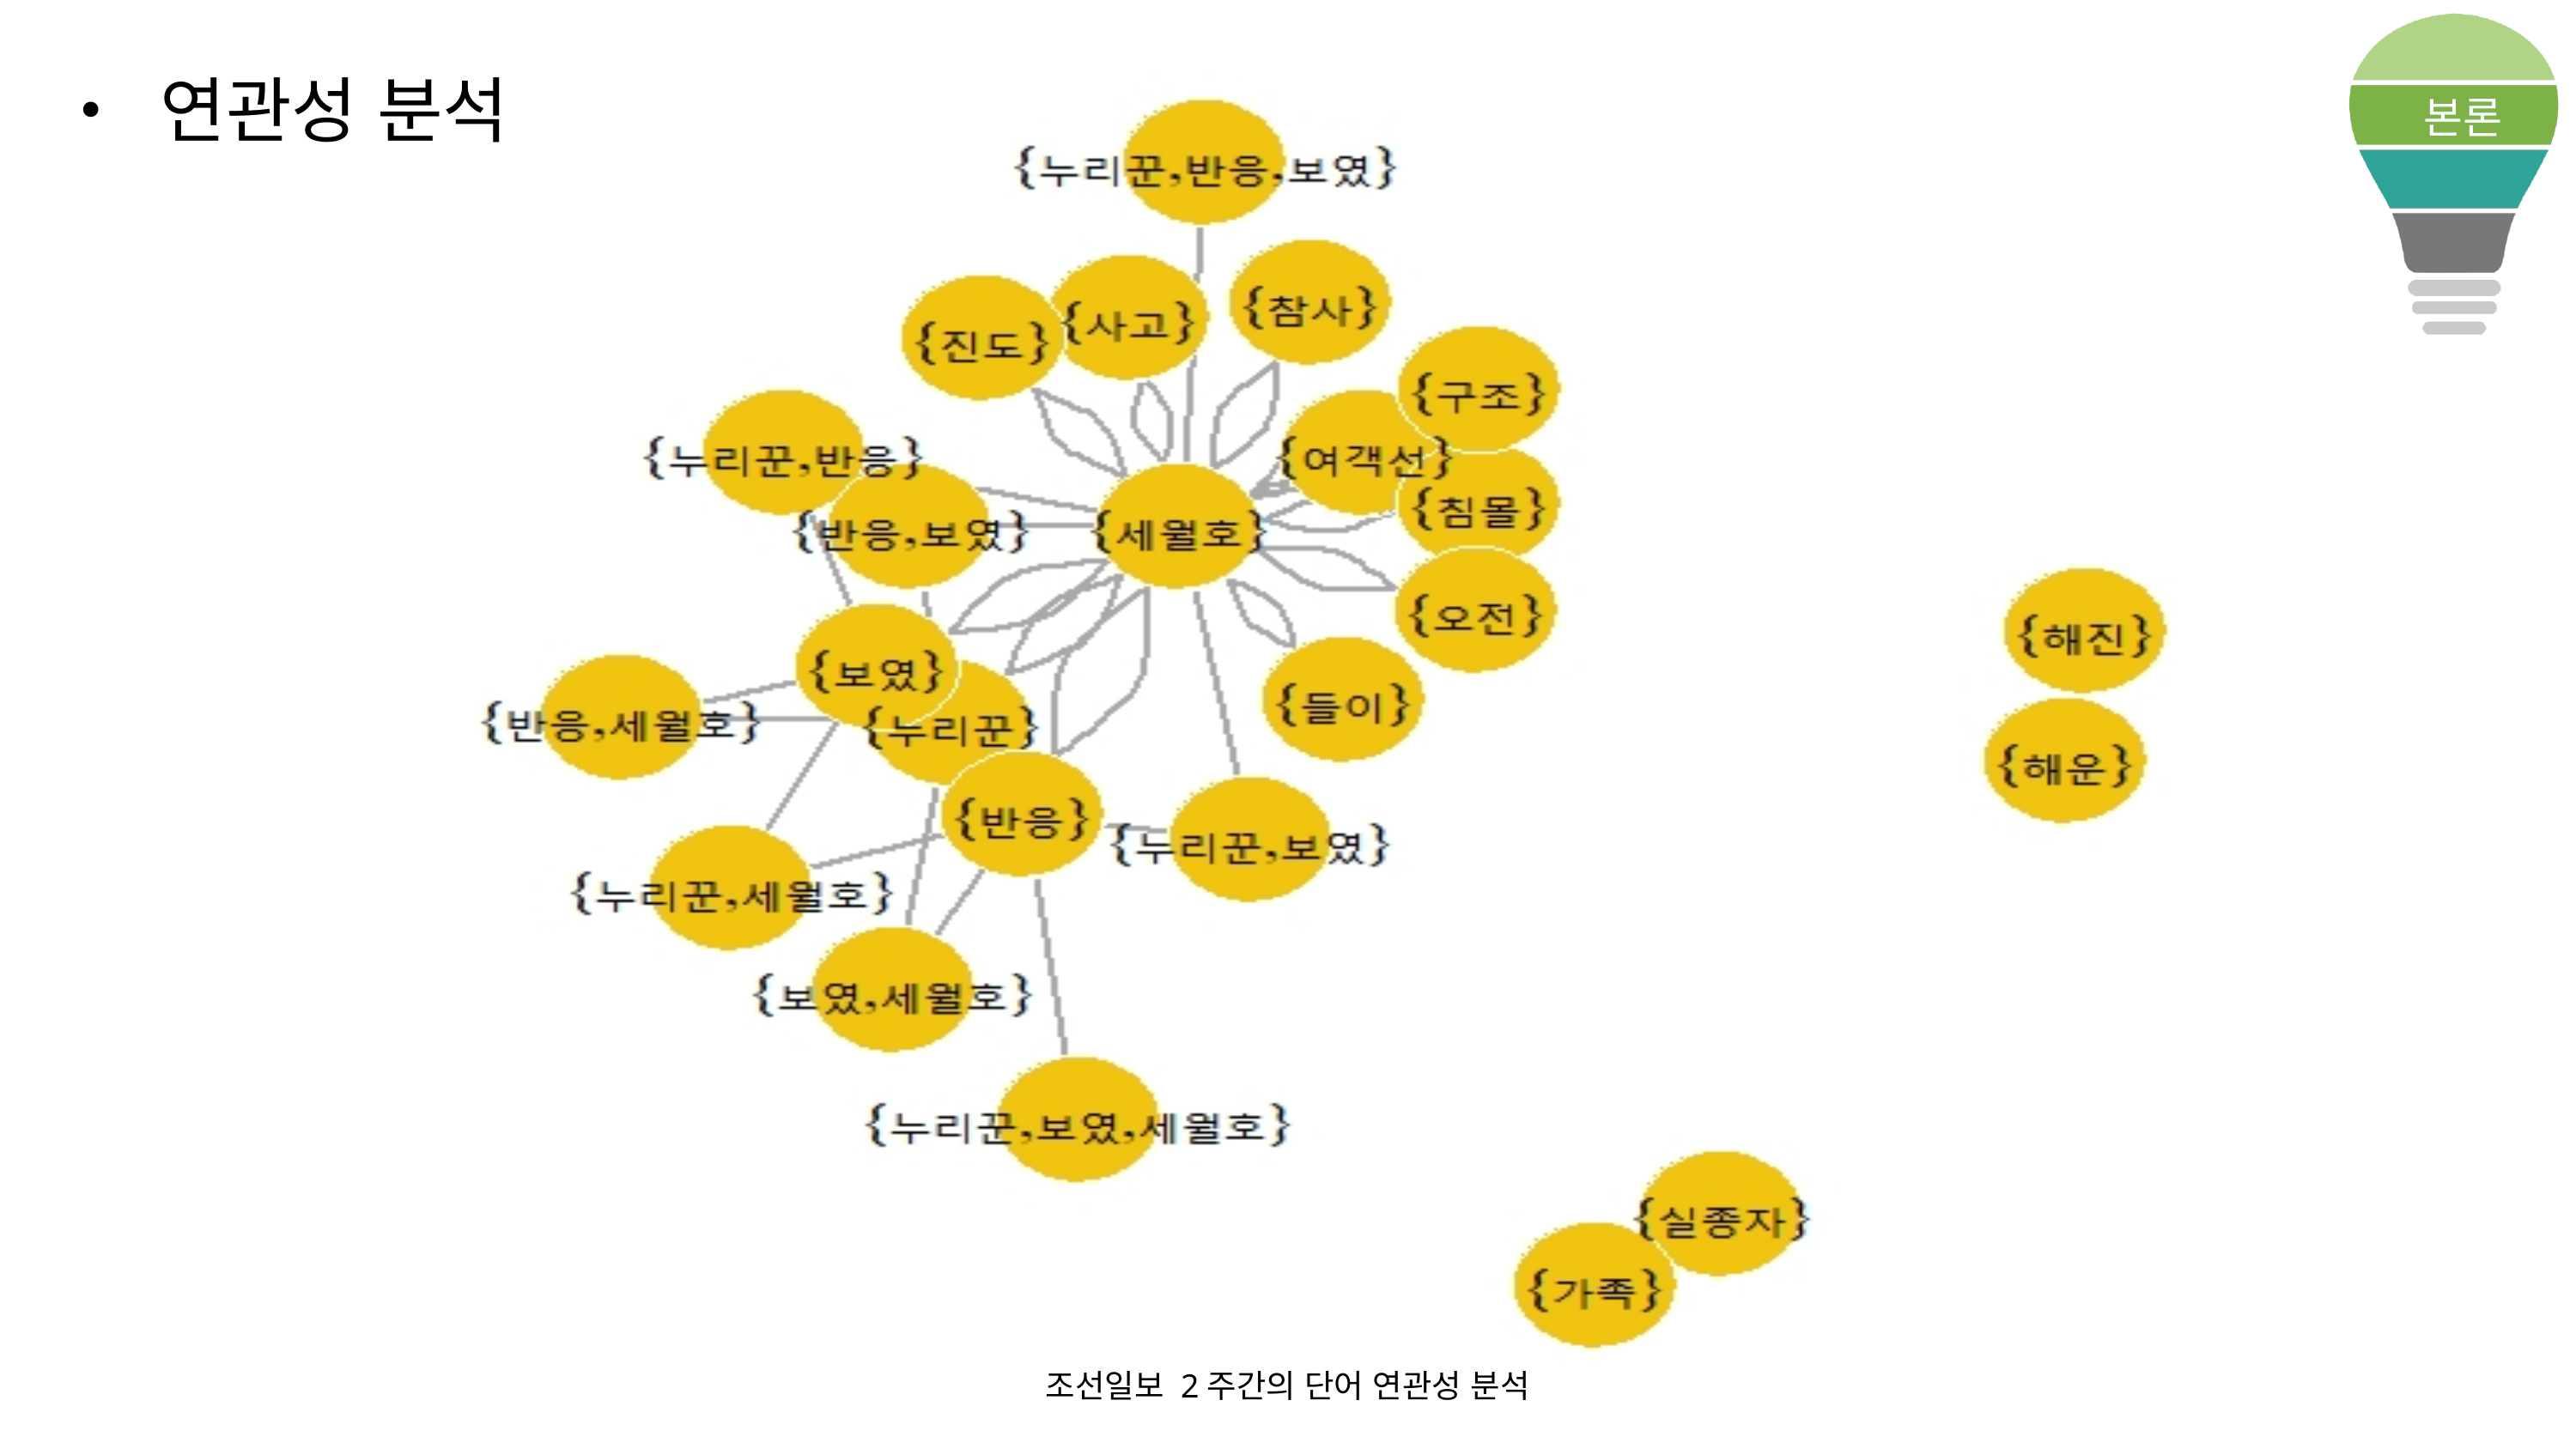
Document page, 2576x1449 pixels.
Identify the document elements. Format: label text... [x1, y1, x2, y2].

picture [407, 63, 2287, 1386]
text_box 조선일보 2주간의 단어 연관성 분석 [1032, 1394, 1543, 1410]
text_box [2343, 7, 2566, 341]
text_box • 연관성 분석 [43, 15, 2072, 158]
